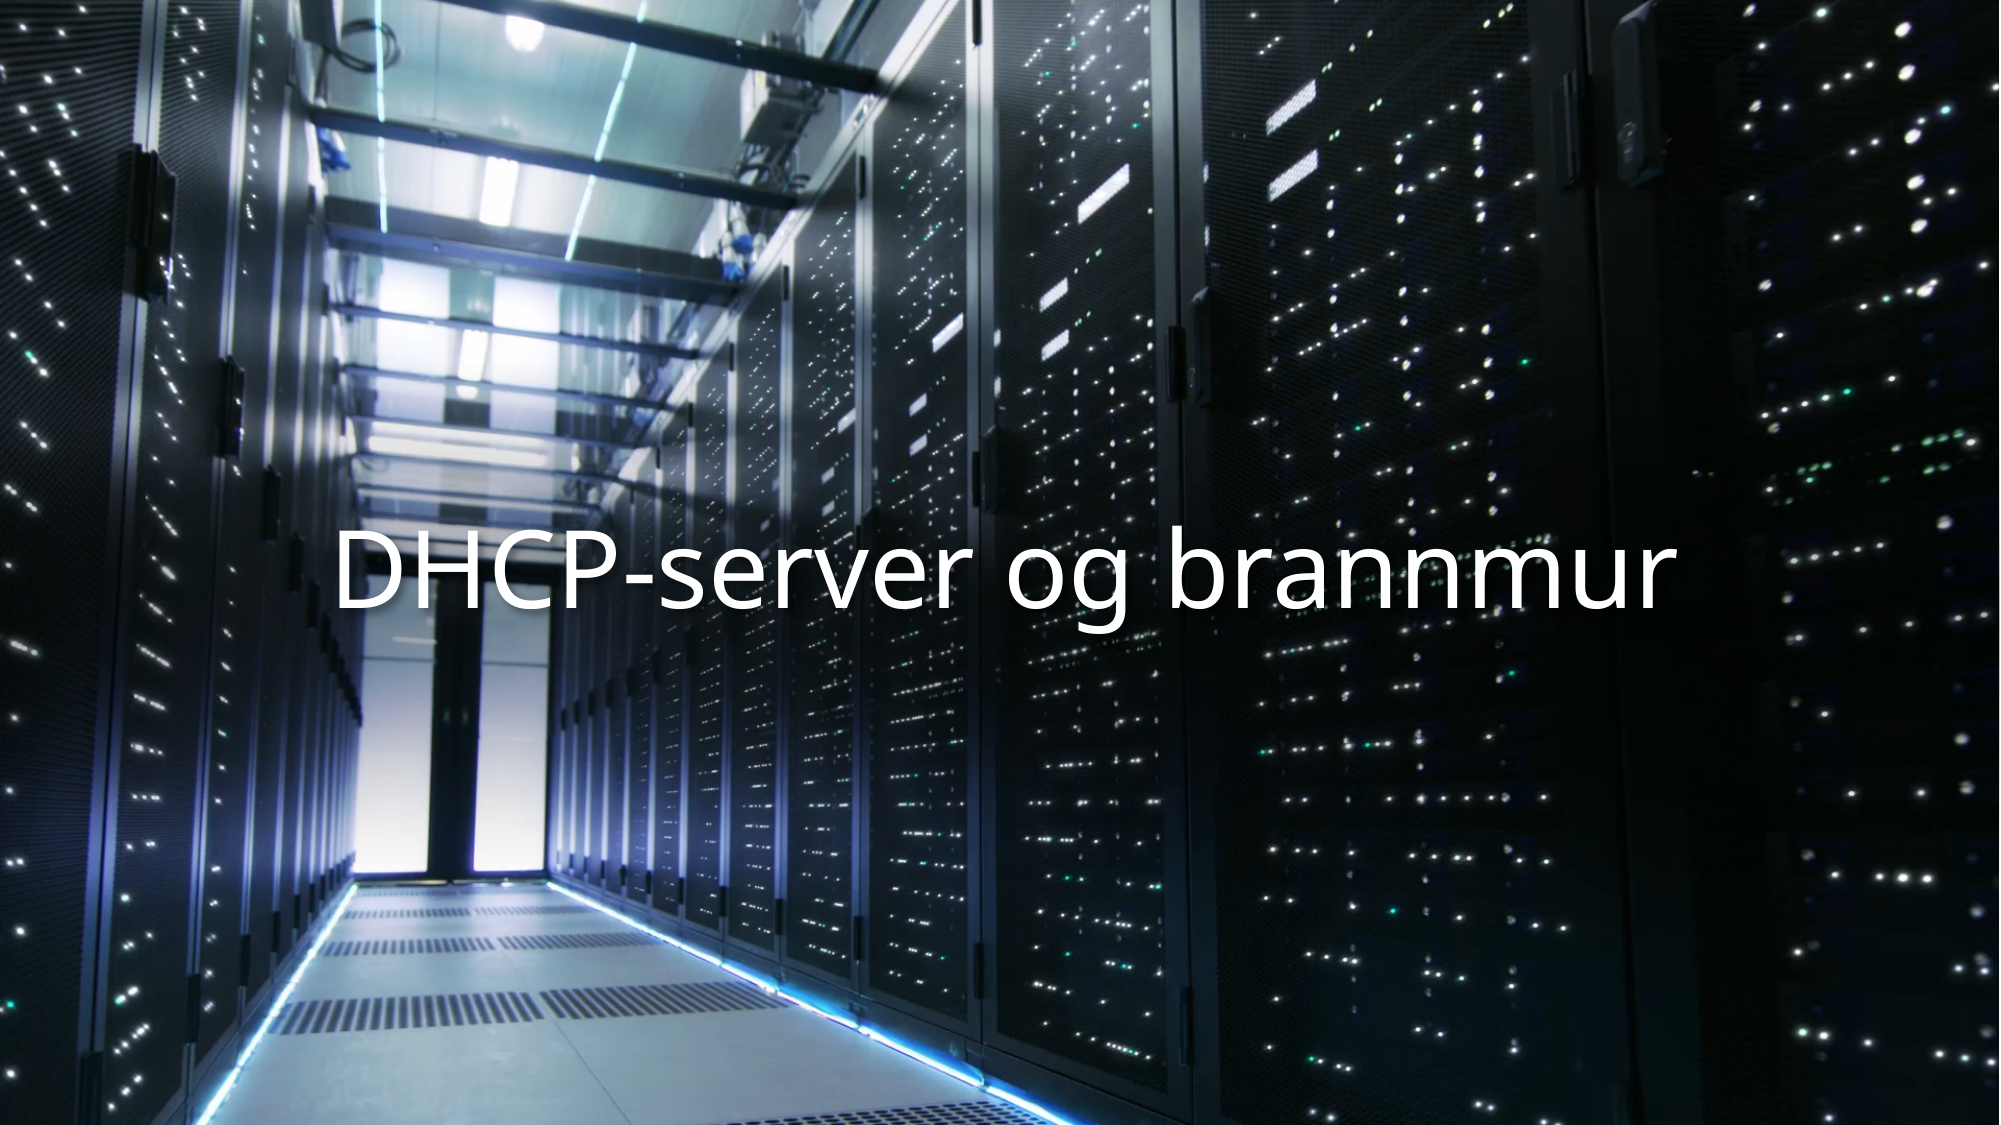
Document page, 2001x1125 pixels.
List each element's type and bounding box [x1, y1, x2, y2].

text_box [0, 0, 2000, 1125]
